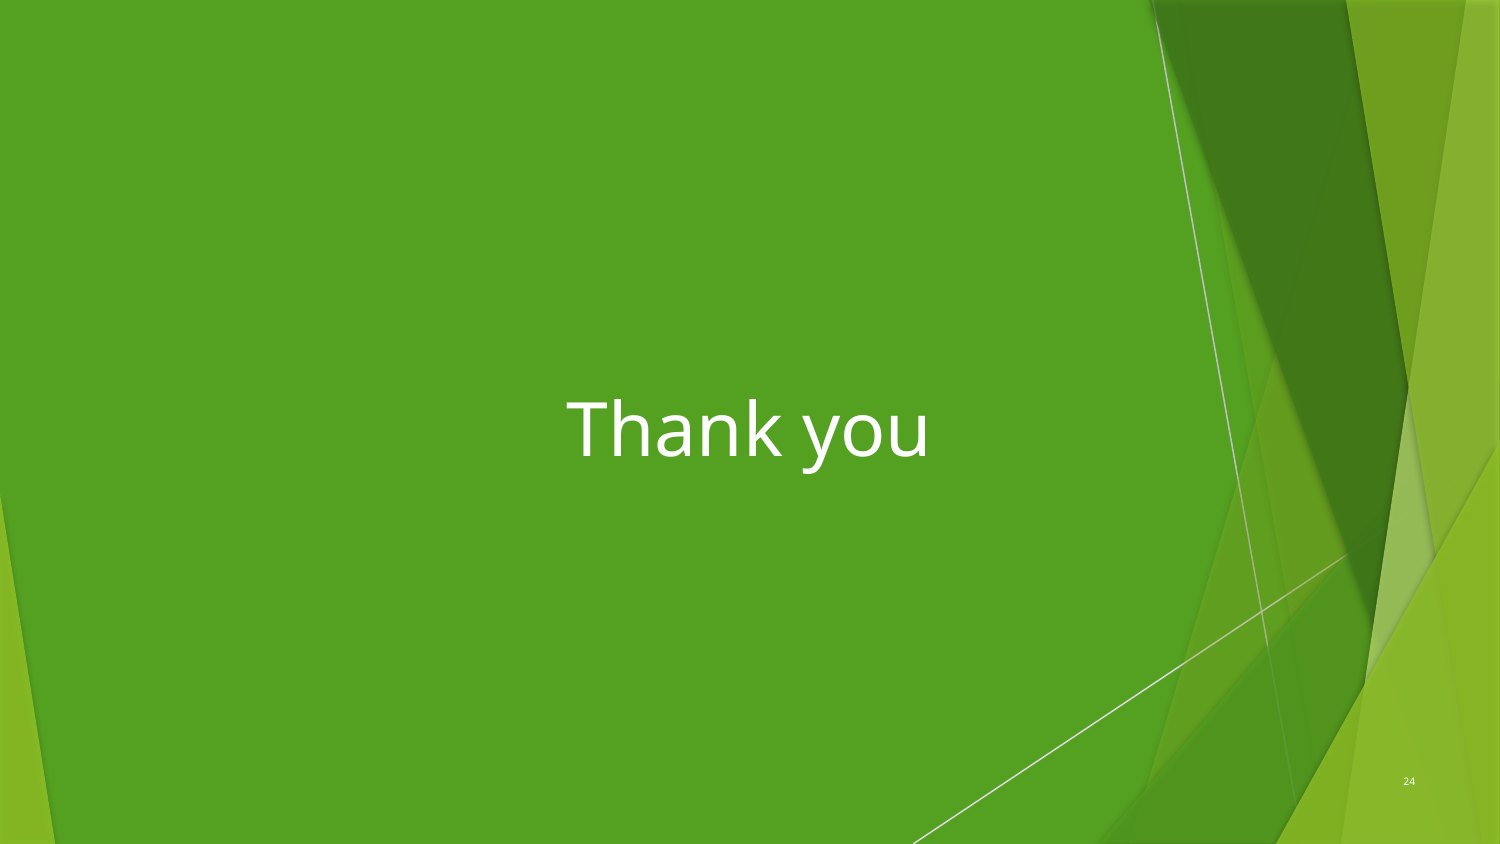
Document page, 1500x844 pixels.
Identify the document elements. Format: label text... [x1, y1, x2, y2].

slide_number 24 [1381, 776, 1416, 788]
title Thank you [165, 339, 1334, 505]
